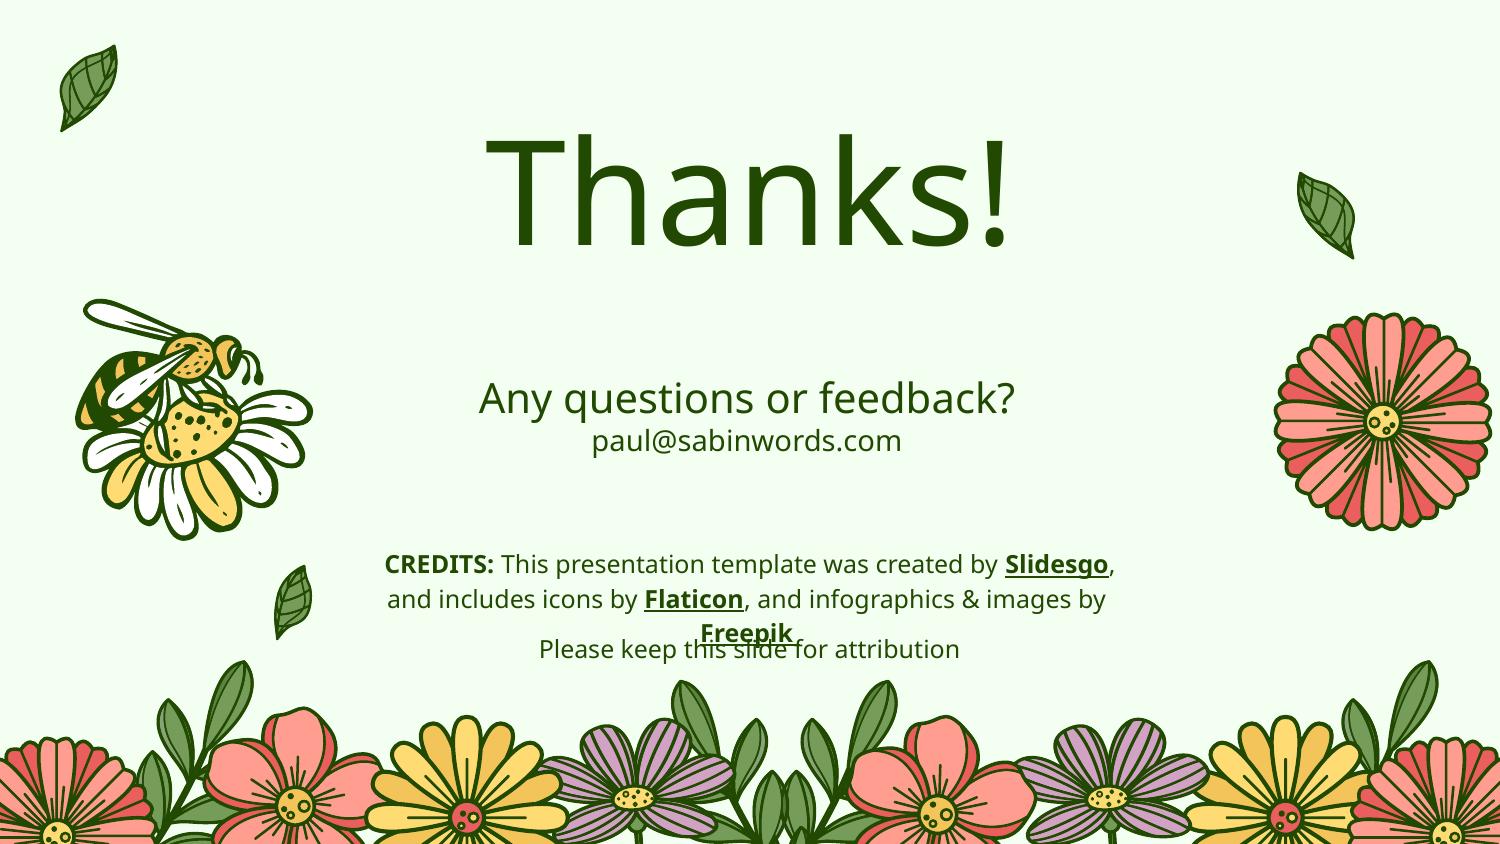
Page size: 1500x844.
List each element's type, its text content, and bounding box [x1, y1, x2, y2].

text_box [59, 45, 118, 132]
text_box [1297, 172, 1356, 259]
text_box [267, 568, 313, 636]
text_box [1271, 312, 1495, 531]
title Thanks! [352, 88, 1148, 290]
subtitle Any questions or feedback? paul@sabinwords.com [349, 357, 1145, 531]
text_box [0, 660, 1500, 844]
text_box Please keep this slide for attribution [352, 618, 1148, 660]
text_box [36, 311, 308, 533]
